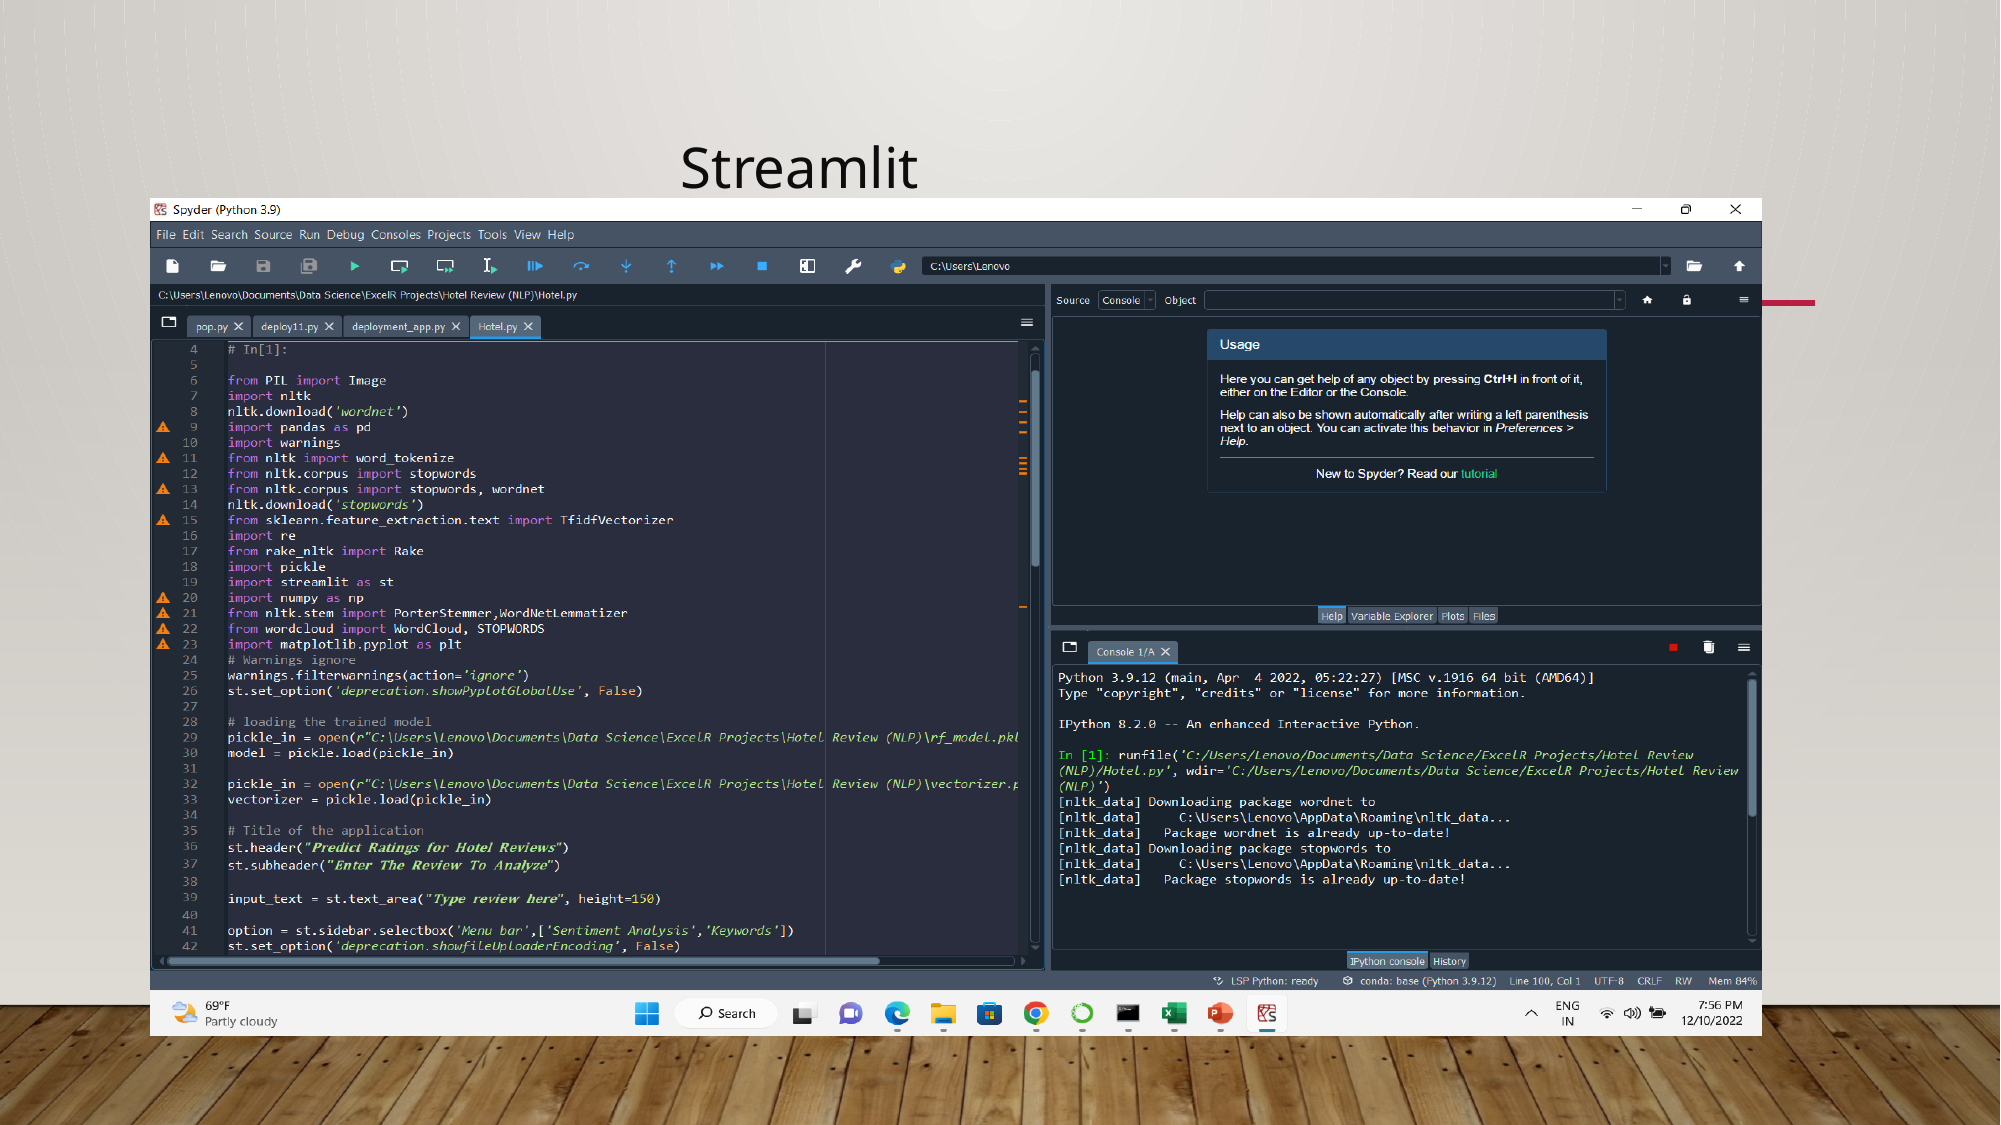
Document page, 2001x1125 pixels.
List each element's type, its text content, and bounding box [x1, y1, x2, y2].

title Streamlit [238, 131, 1814, 305]
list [149, 198, 1763, 1036]
picture [0, 1005, 2000, 1125]
